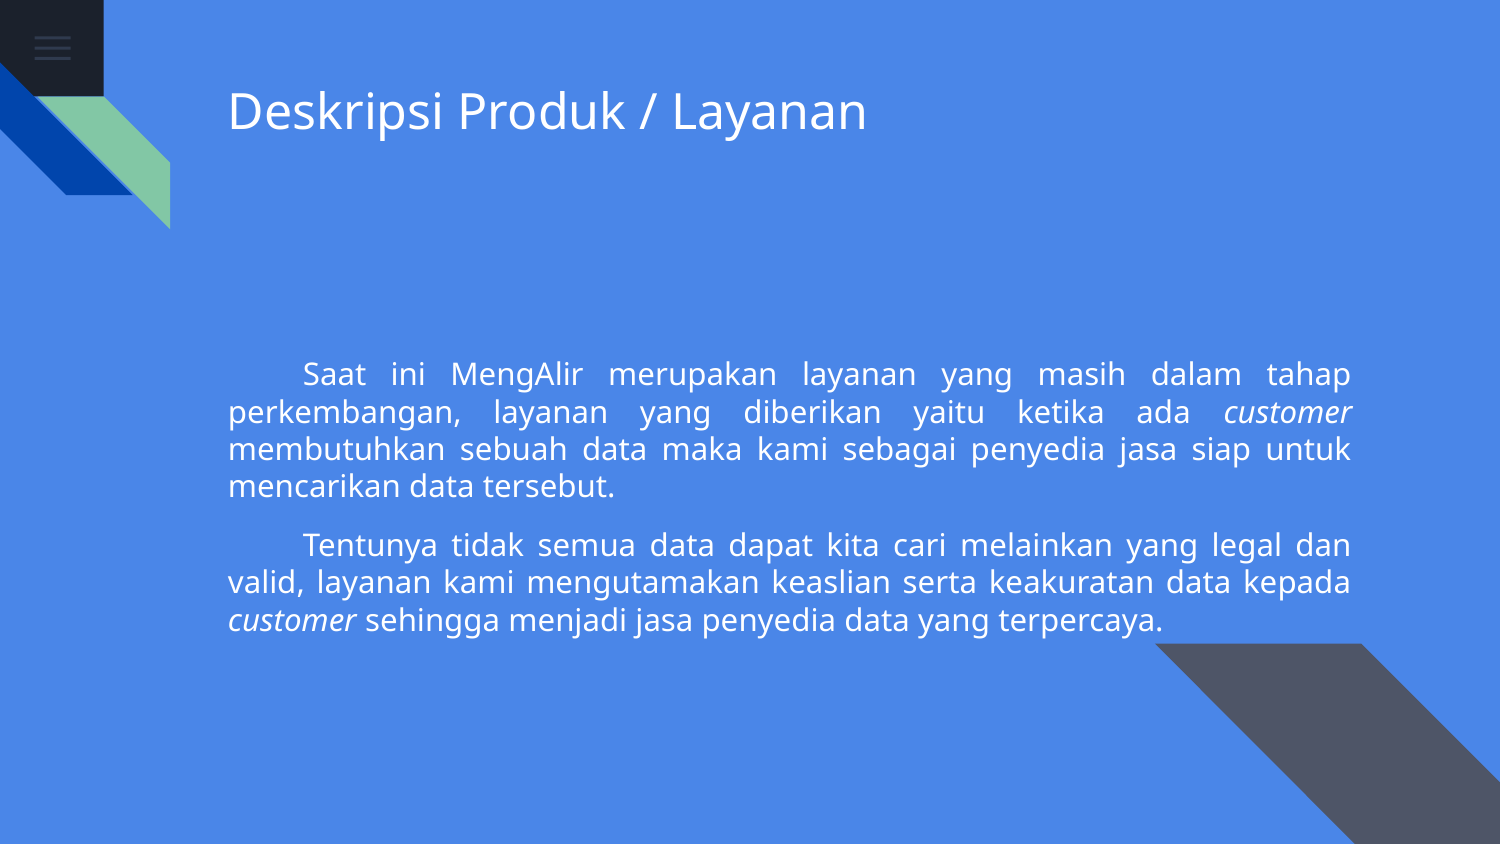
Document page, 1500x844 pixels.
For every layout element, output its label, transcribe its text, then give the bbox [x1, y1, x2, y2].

text_box [1154, 643, 1500, 844]
list Saat ini MengAlir merupakan layanan yang masih dalam tahap perkembangan, layanan yang diberikan yaitu ketika ada customer membutuhkan sebuah data maka kami sebagai penyedia jasa siap untuk mencarikan data tersebut. Tentunya tidak semua data dapat kita cari melainkan yang legal dan valid, layanan kami mengutamakan keaslian serta keakuratan data kepada customer sehingga menjadi jasa penyedia data yang terpercaya. [212, 257, 1368, 735]
title Deskripsi Produk / Layanan [212, 64, 1368, 215]
